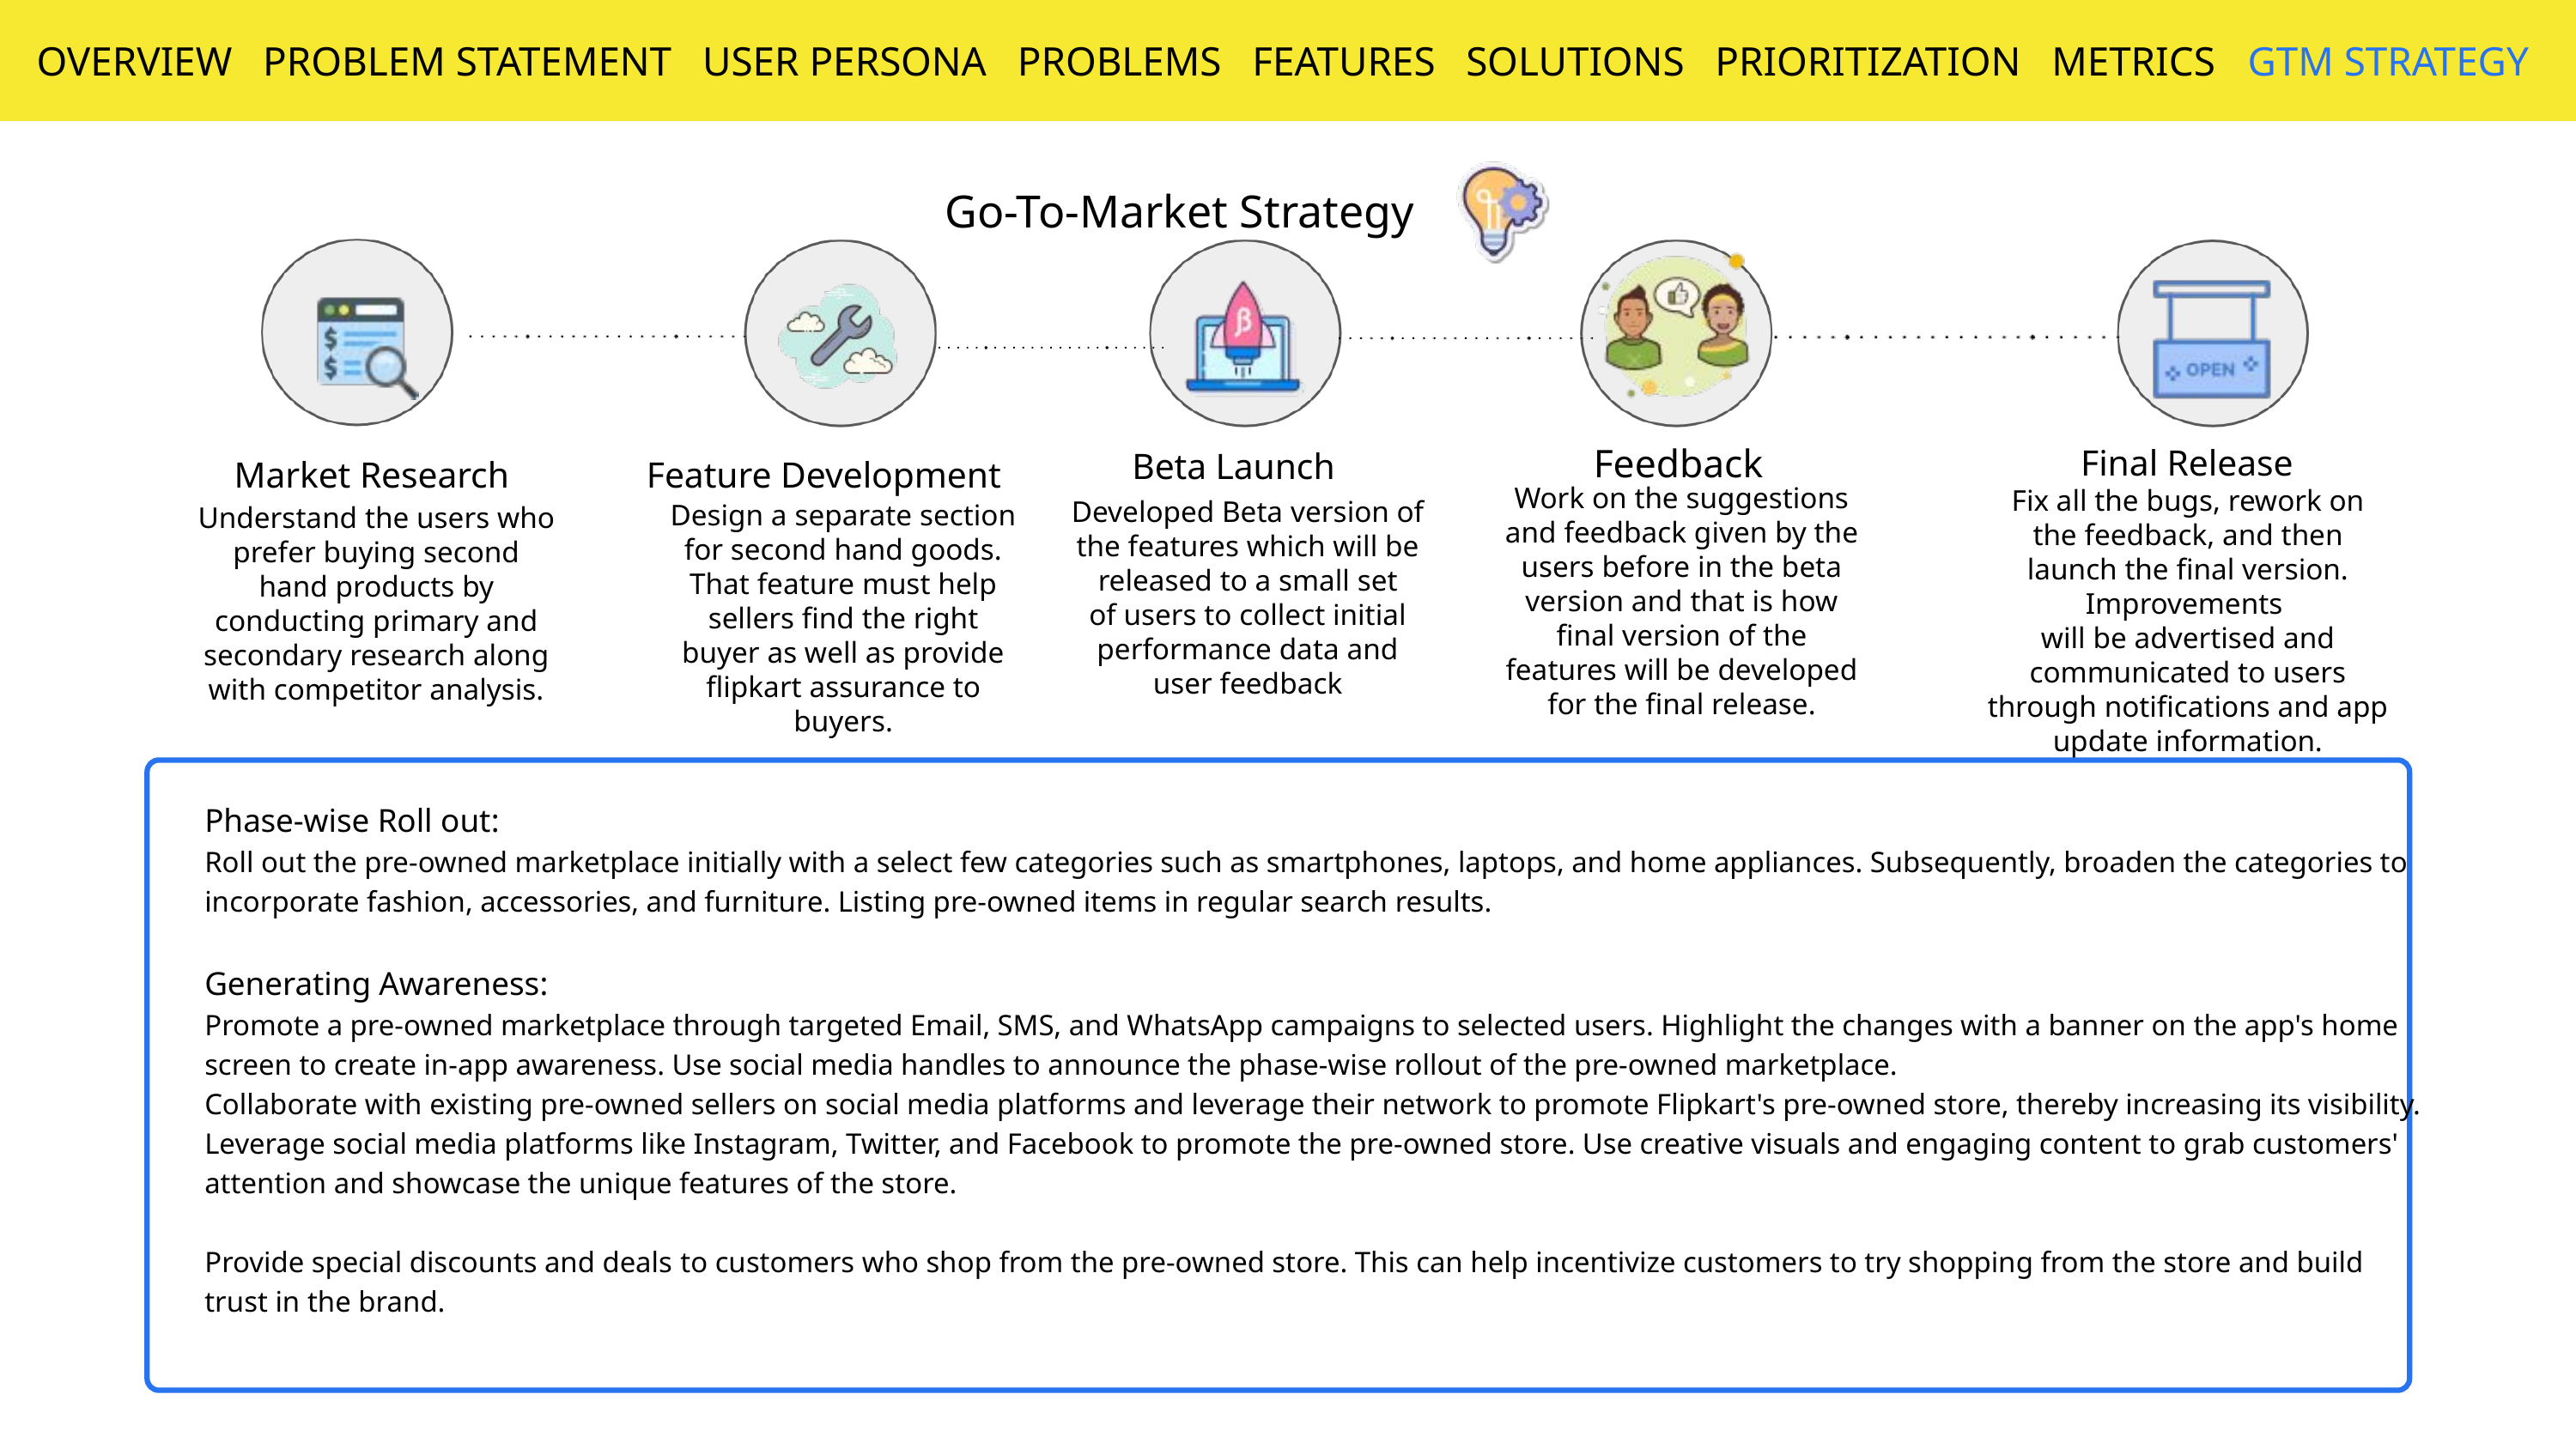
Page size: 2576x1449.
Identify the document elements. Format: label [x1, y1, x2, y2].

text_box [147, 760, 2429, 1391]
text_box [144, 144, 2432, 758]
text_box [0, 0, 2576, 121]
